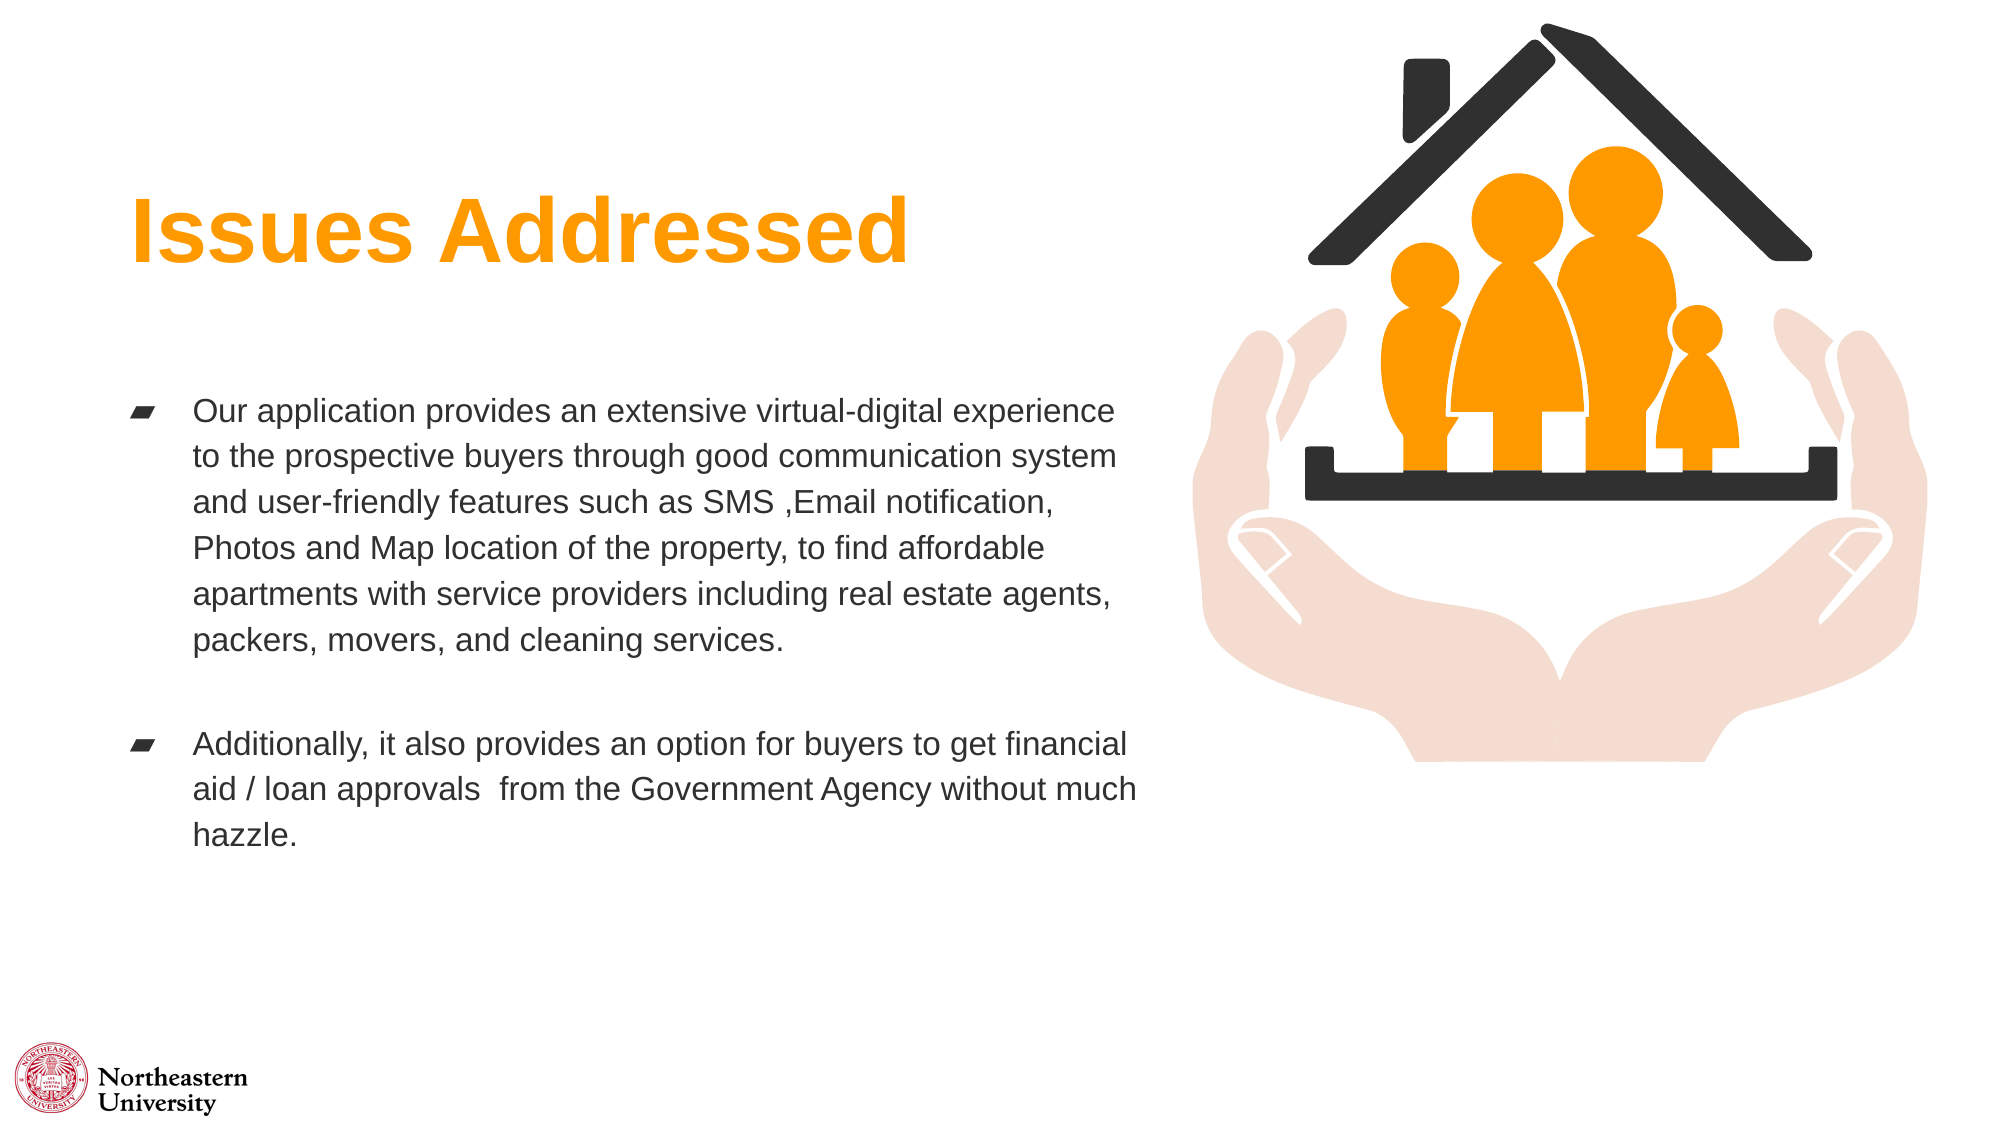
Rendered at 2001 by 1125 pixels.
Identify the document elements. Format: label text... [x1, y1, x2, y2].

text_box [1305, 23, 1838, 308]
picture [0, 1031, 262, 1125]
text_box Issues Addressed [115, 163, 1000, 289]
text_box Our application provides an extensive virtual-digital experience to the prospective buyers through good communication system and user-friendly features such as SMS ,Email notification, Photos and Map location of the property, to find affordable apartments with service providers including real estate agents, packers, movers, and cleaning services. Additionally, it also provides an option for buyers to get financial aid / loan approvals from the Government Agency without much hazzle. [102, 375, 1165, 861]
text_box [1192, 308, 1928, 762]
